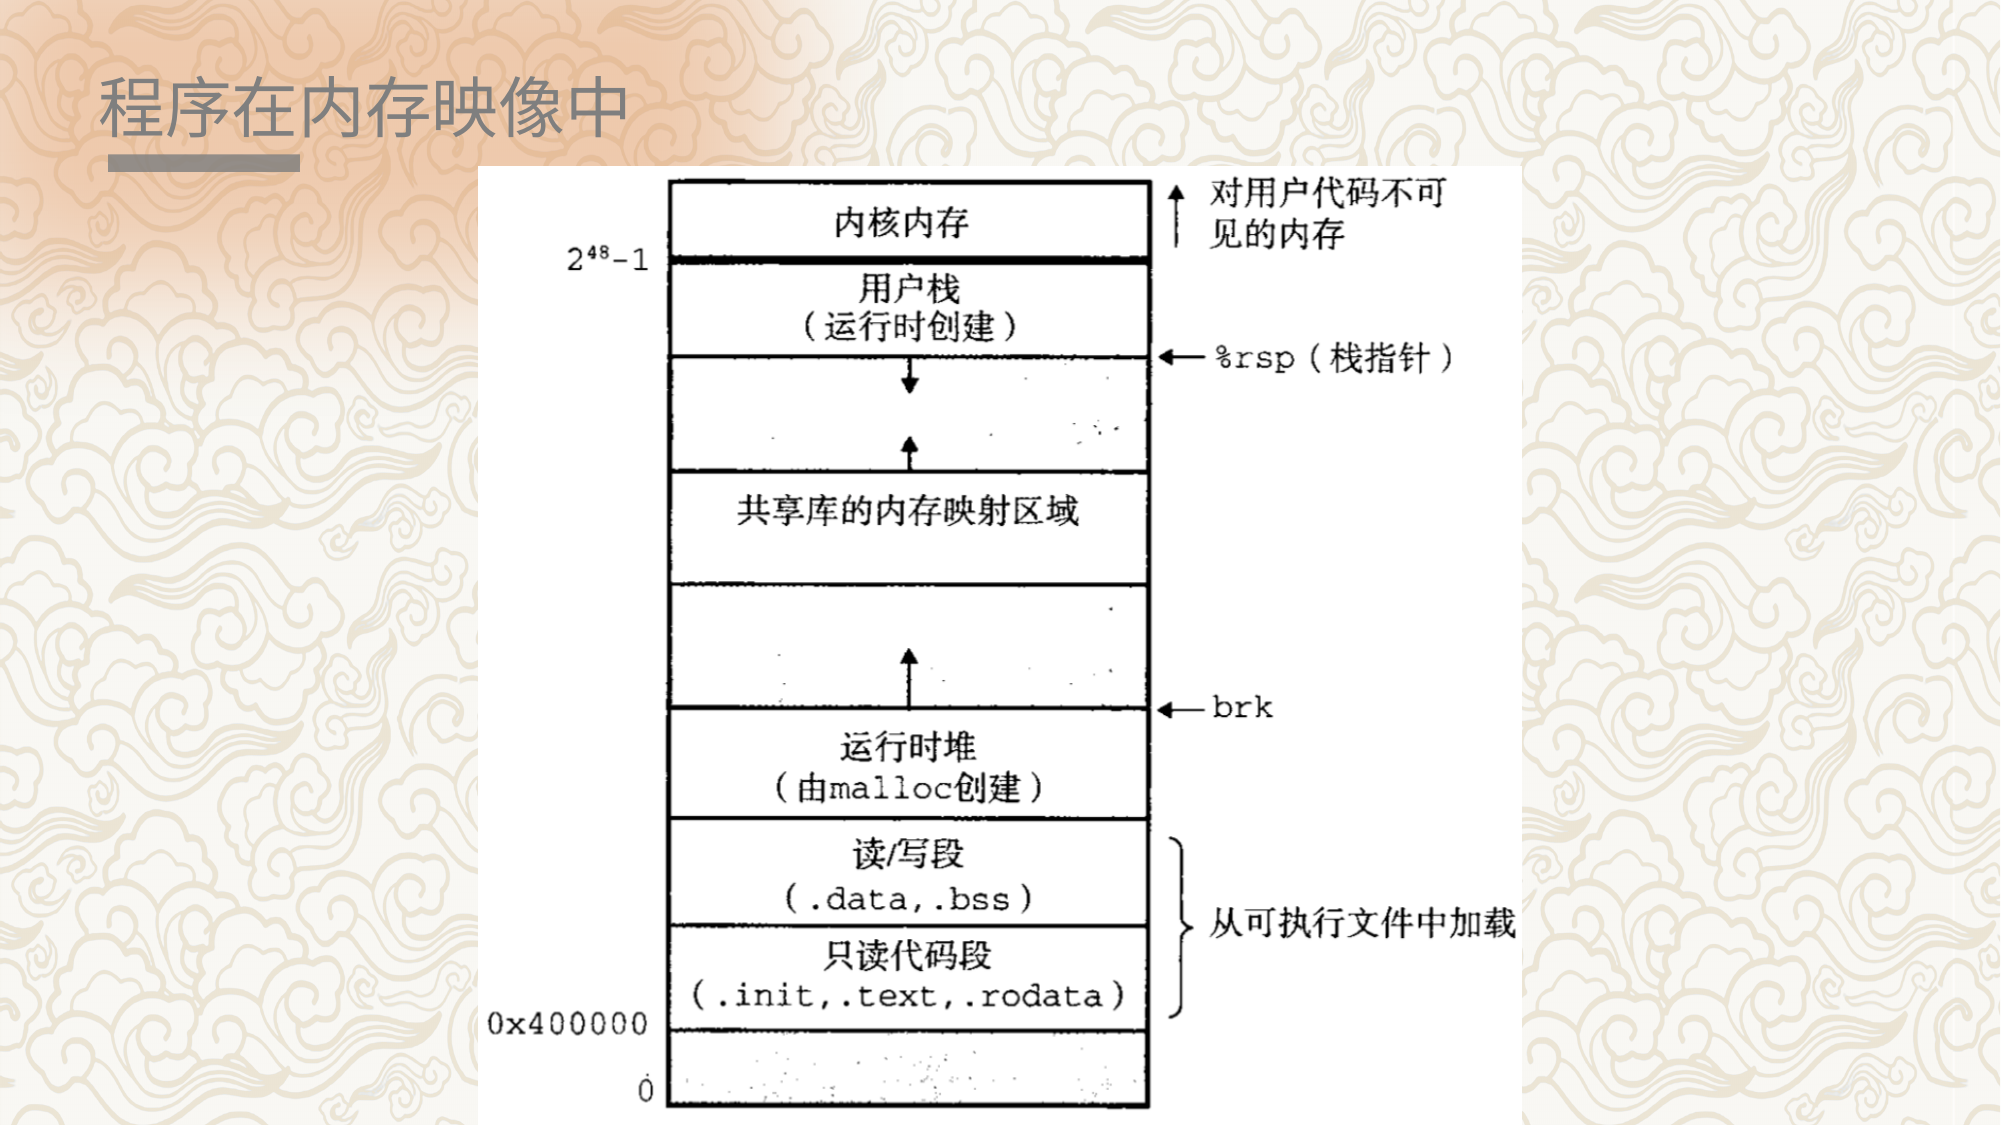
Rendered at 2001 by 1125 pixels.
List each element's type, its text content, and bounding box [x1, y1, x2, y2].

text_box [107, 153, 301, 173]
picture [0, 0, 2001, 1125]
text_box 程序在内存映像中 [83, 58, 648, 154]
